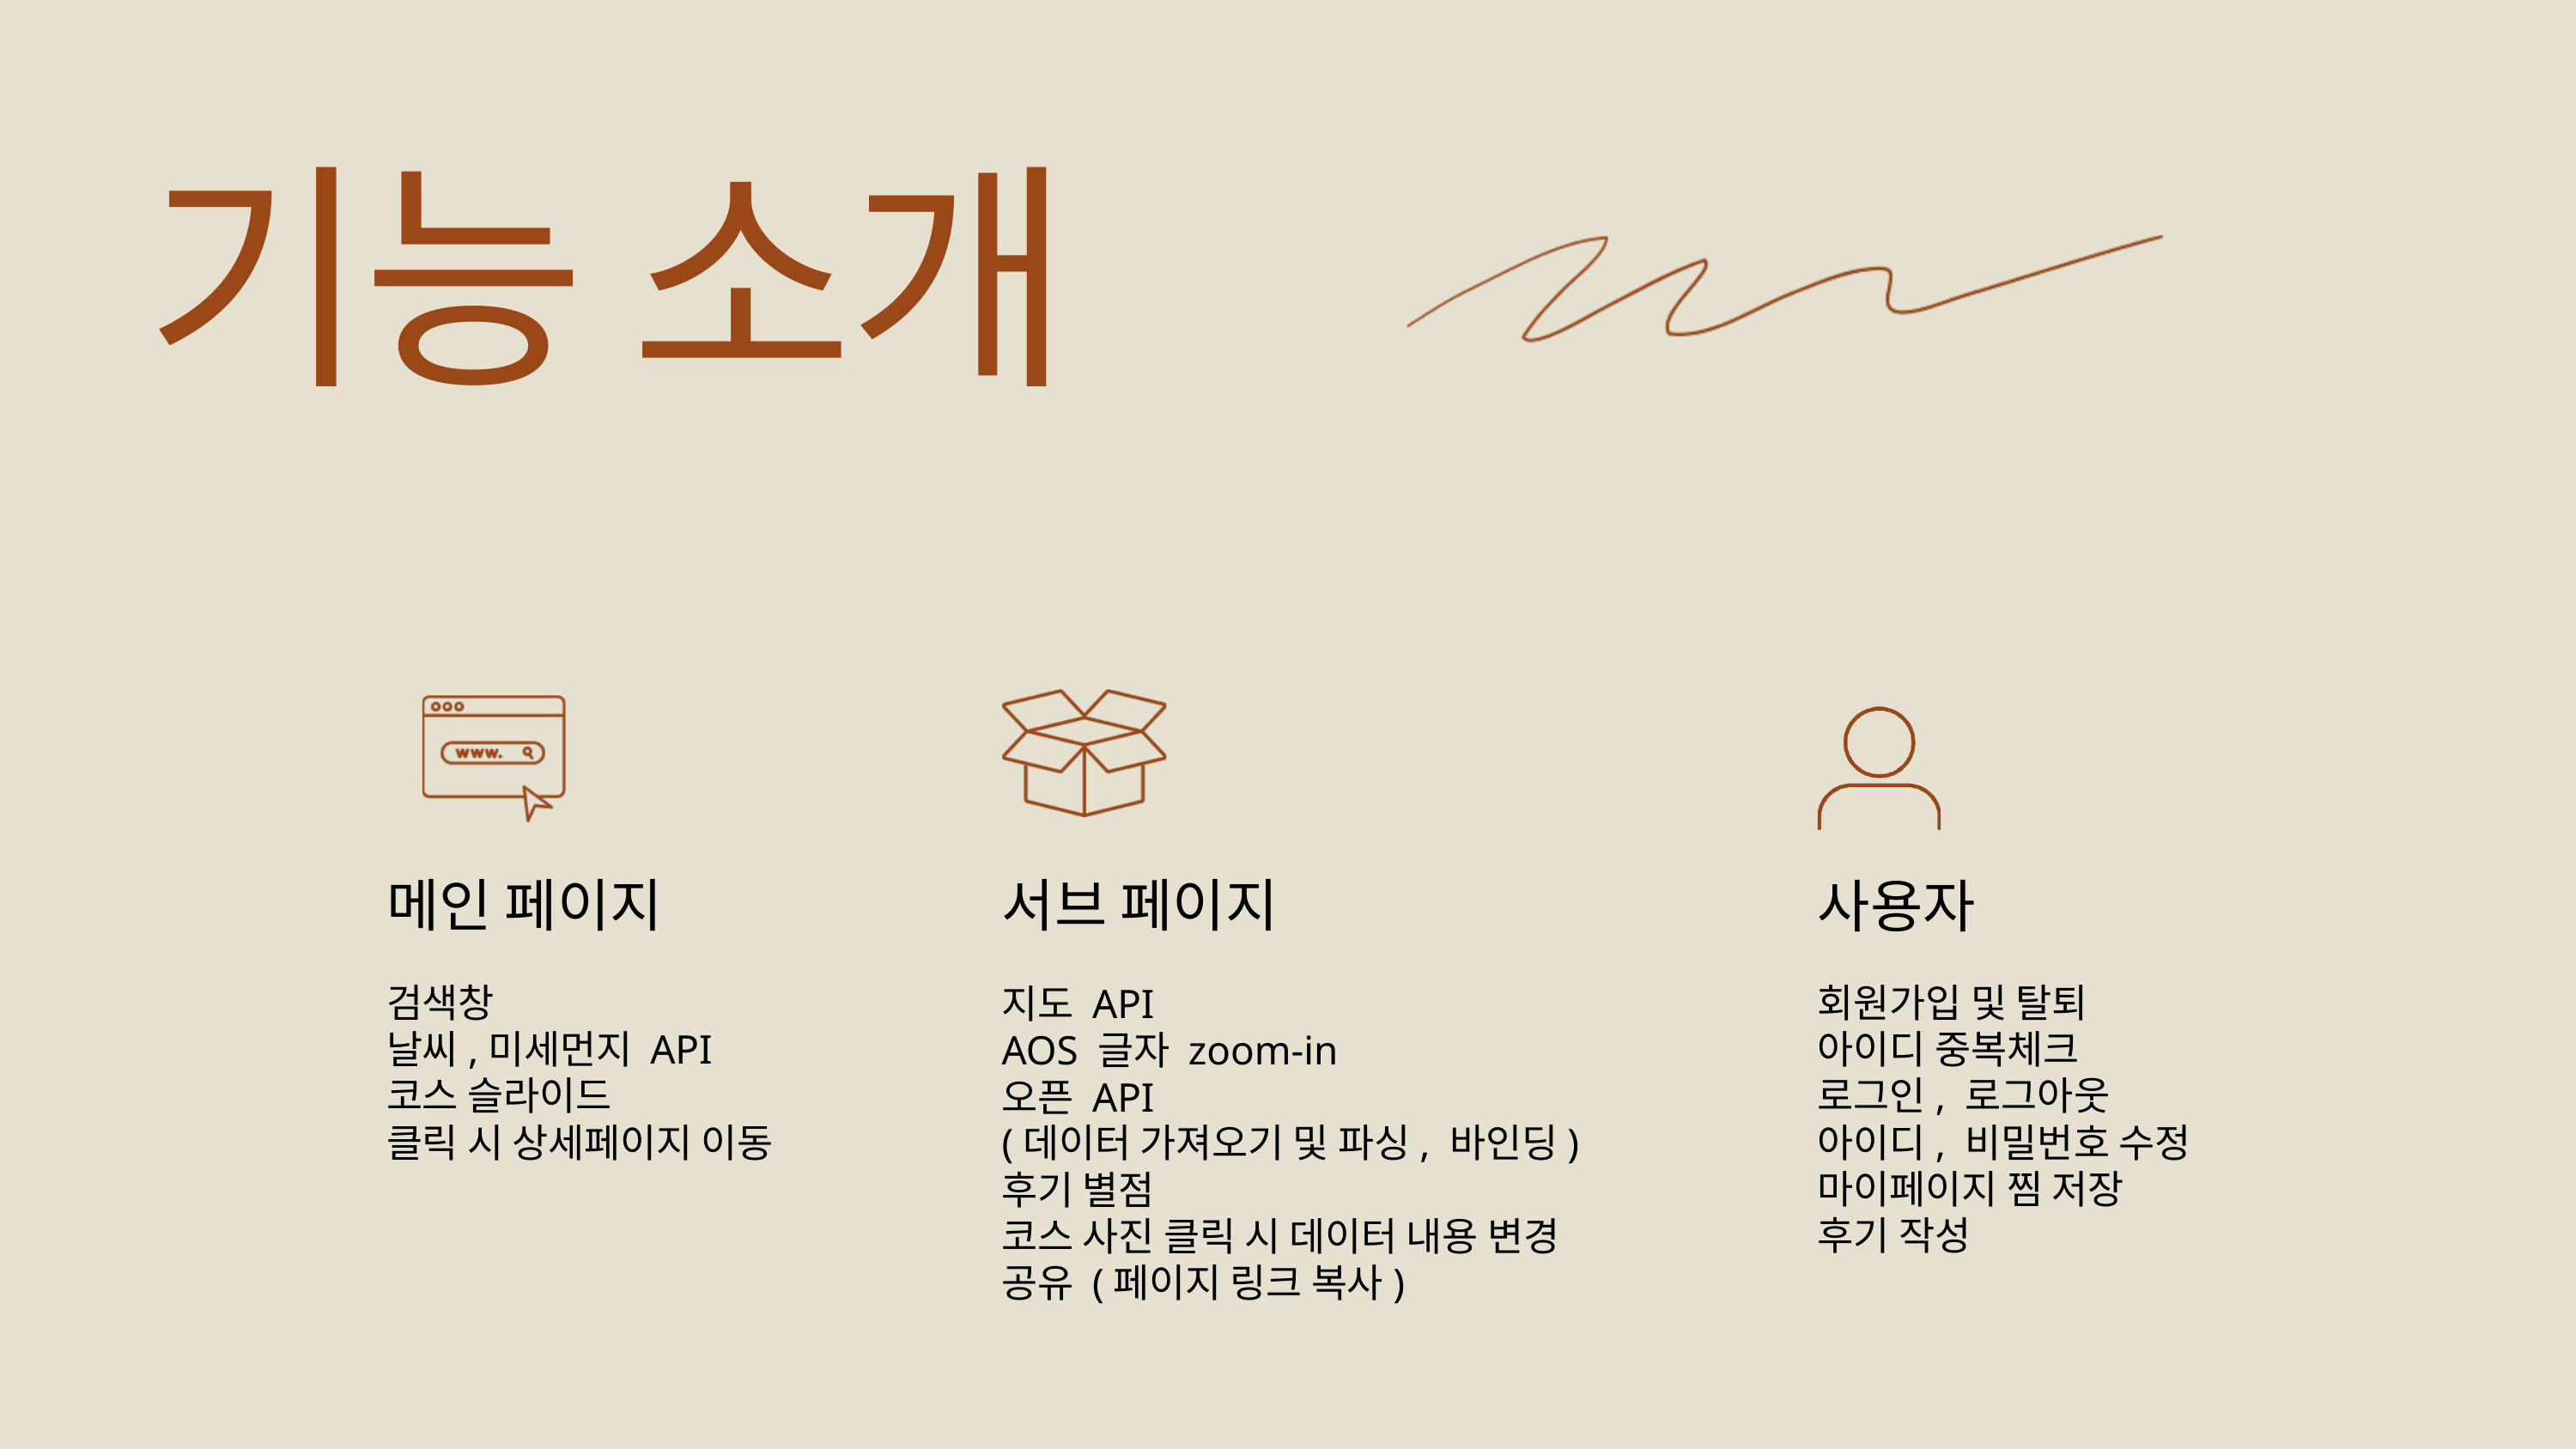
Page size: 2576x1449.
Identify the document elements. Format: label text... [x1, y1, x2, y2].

text_box 기능 소개 [144, 198, 1256, 417]
text_box [1406, 235, 2165, 345]
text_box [386, 689, 2464, 1310]
